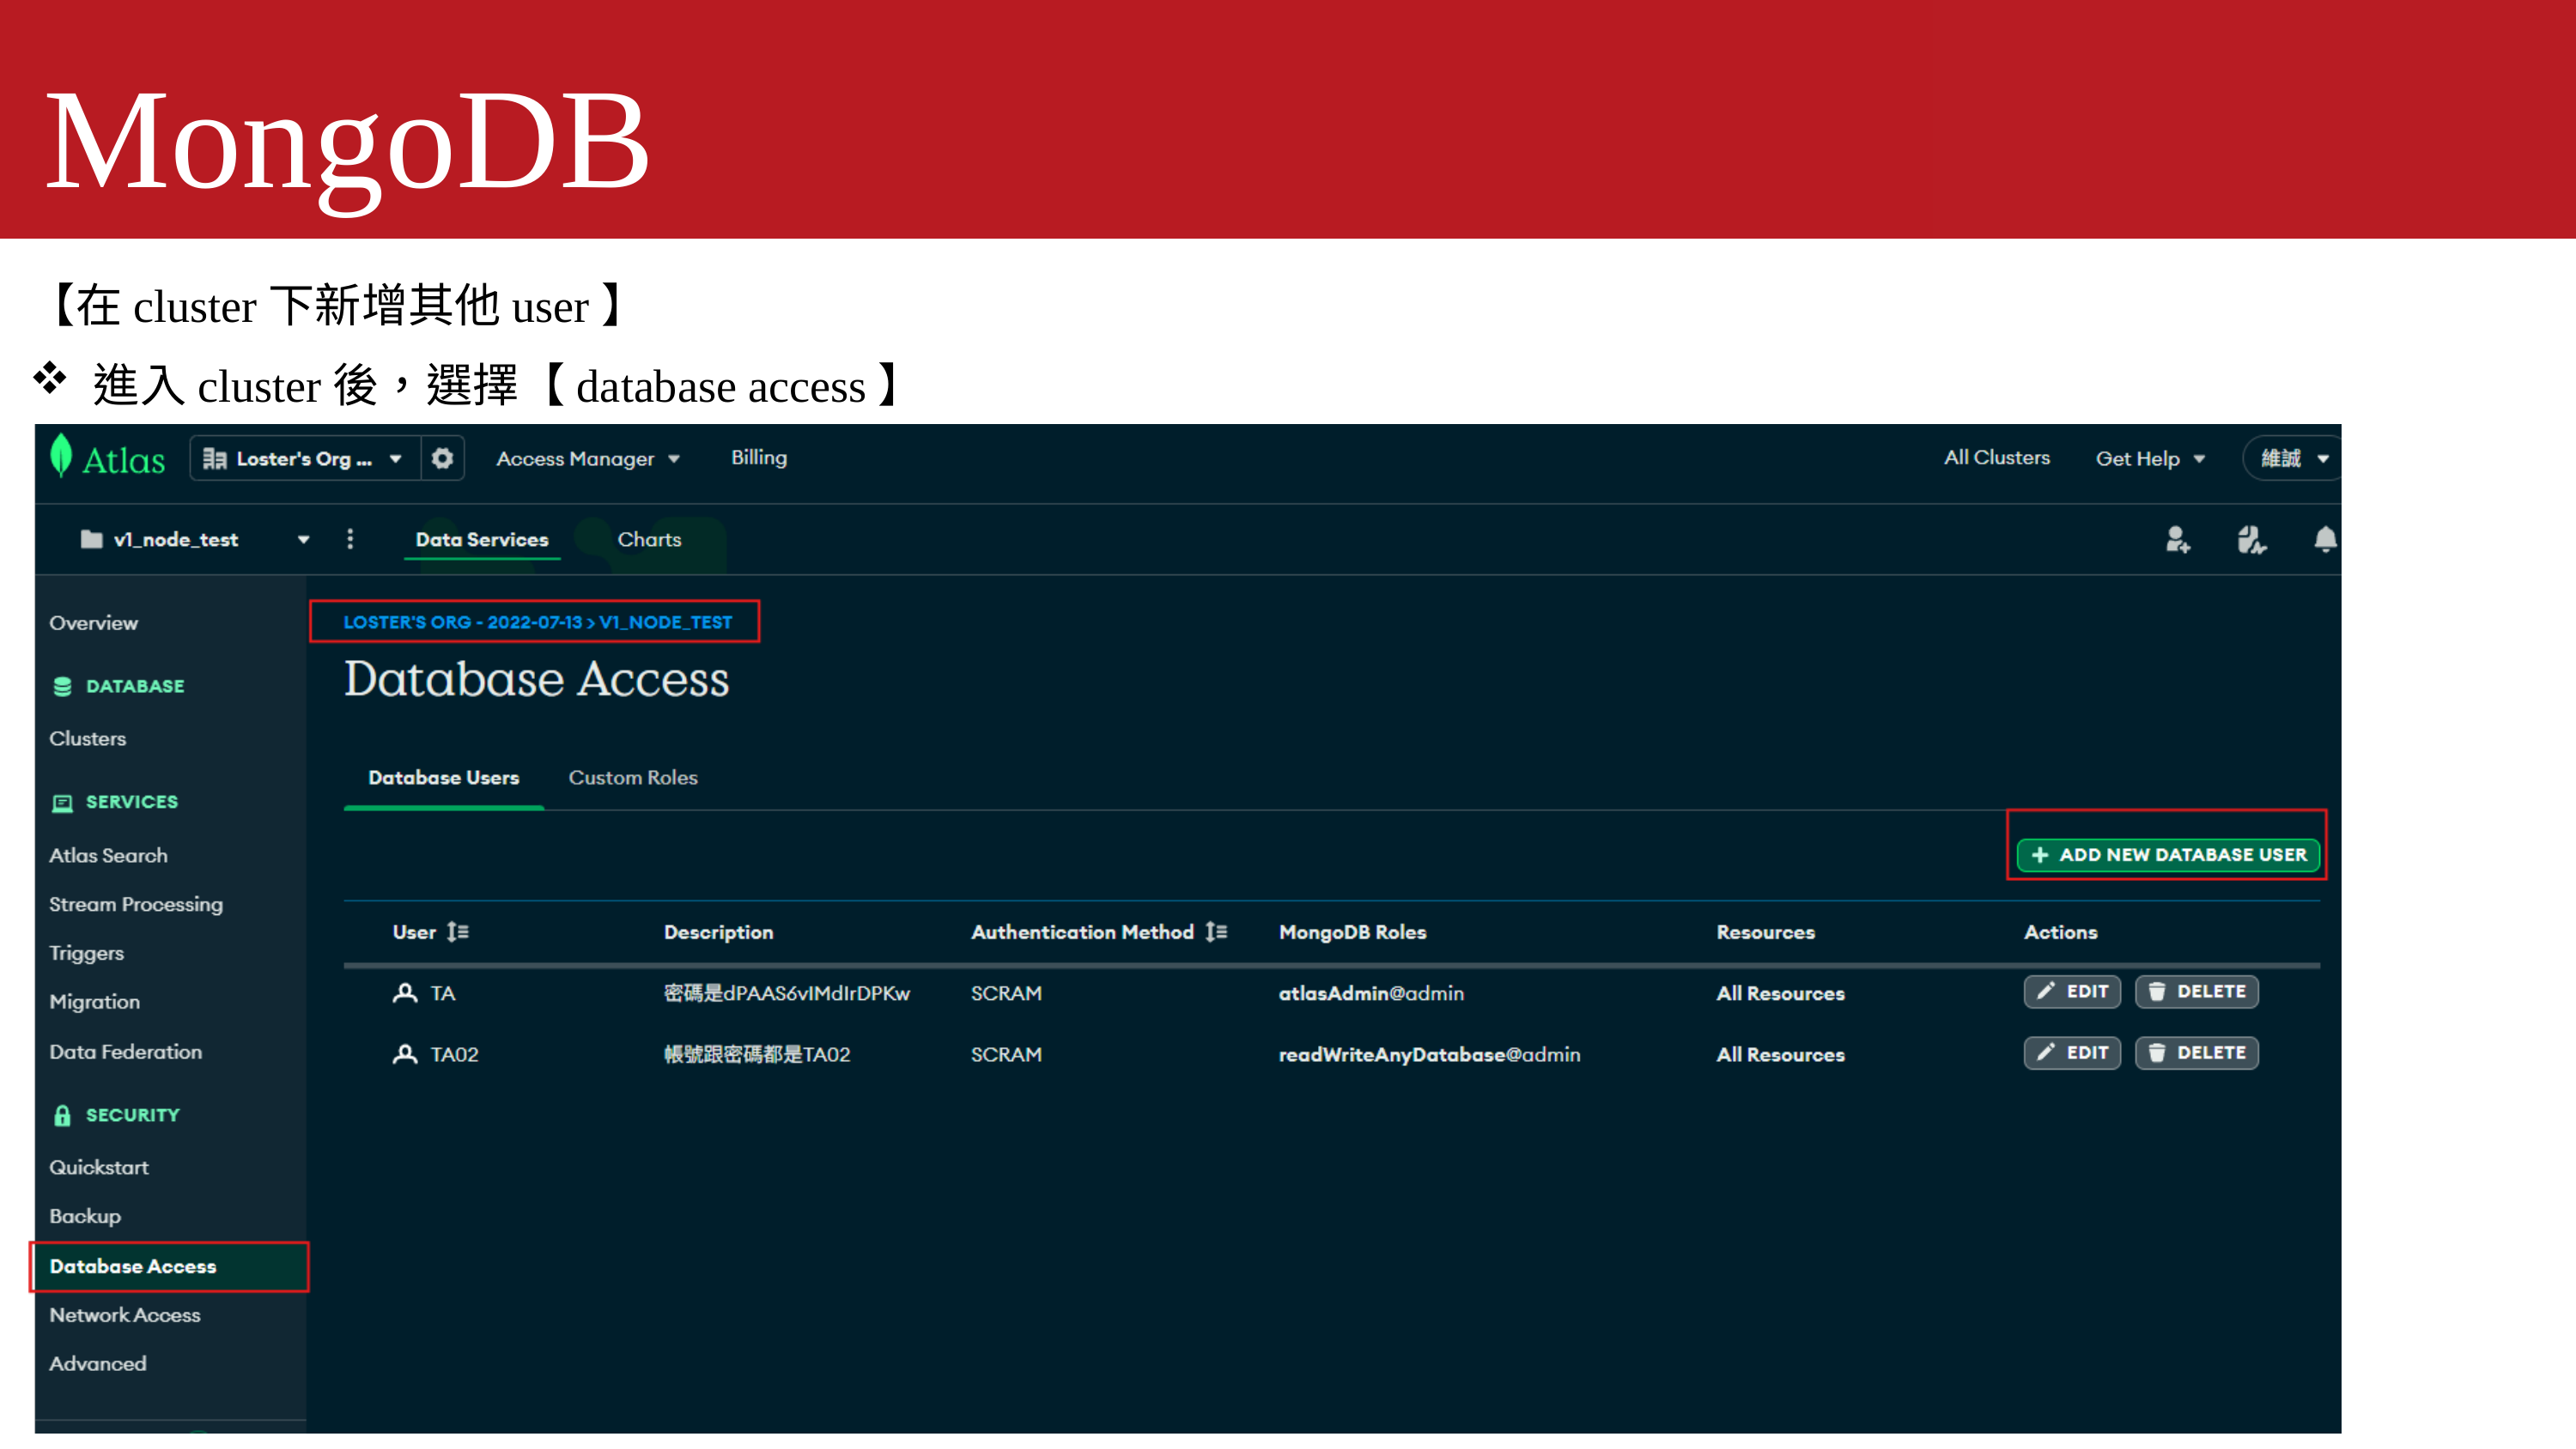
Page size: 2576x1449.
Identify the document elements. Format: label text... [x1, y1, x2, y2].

text_box 【在cluster下新增其他user】 進入cluster後，選擇【database access】 [28, 251, 2544, 412]
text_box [0, 0, 2576, 239]
picture [28, 424, 2342, 1434]
